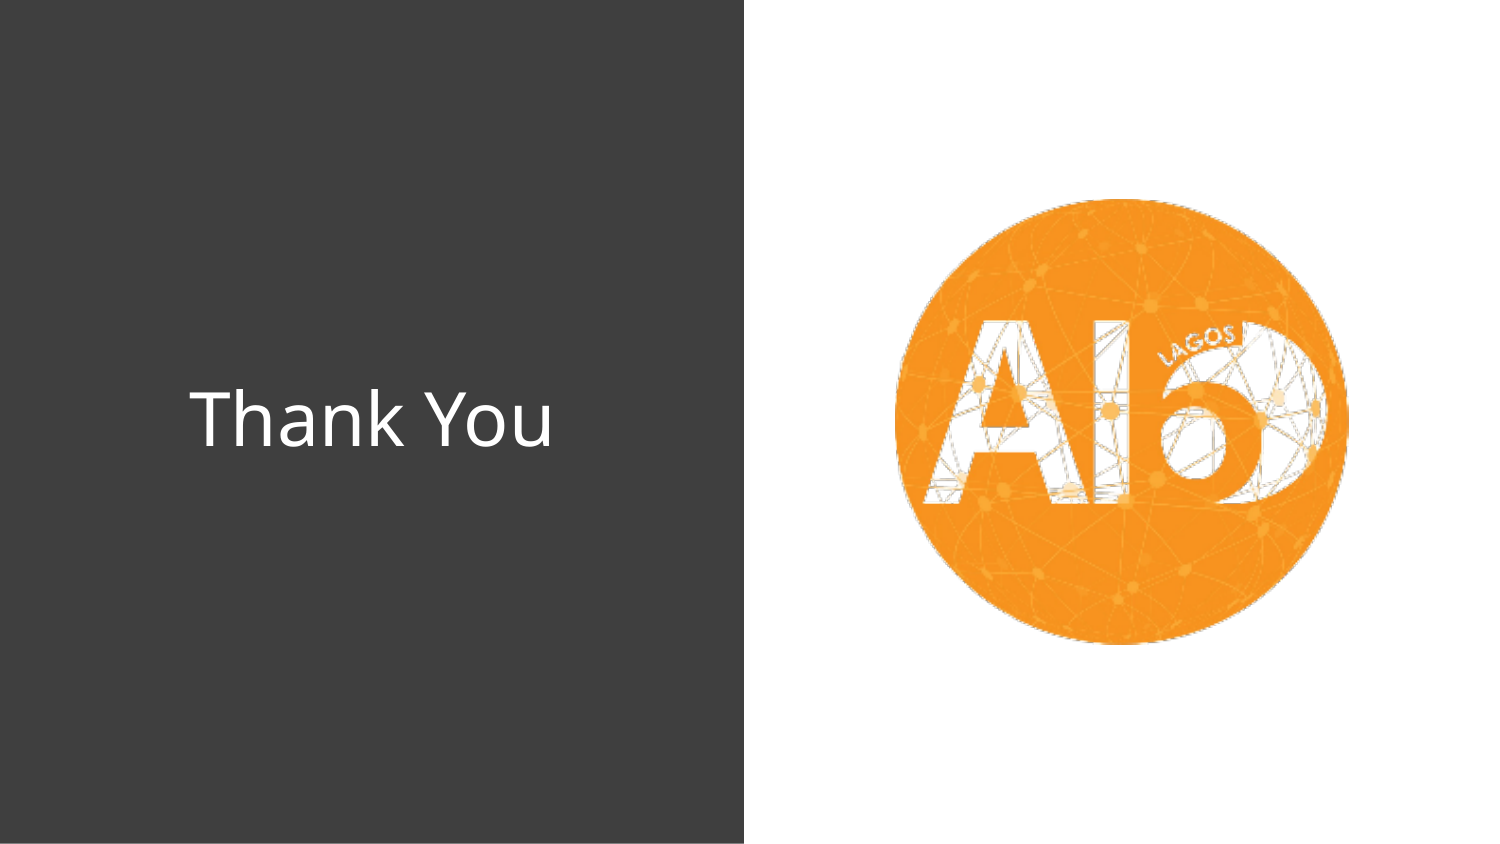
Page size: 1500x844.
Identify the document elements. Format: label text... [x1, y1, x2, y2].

title Thank You [87, 91, 657, 753]
picture [895, 199, 1349, 645]
